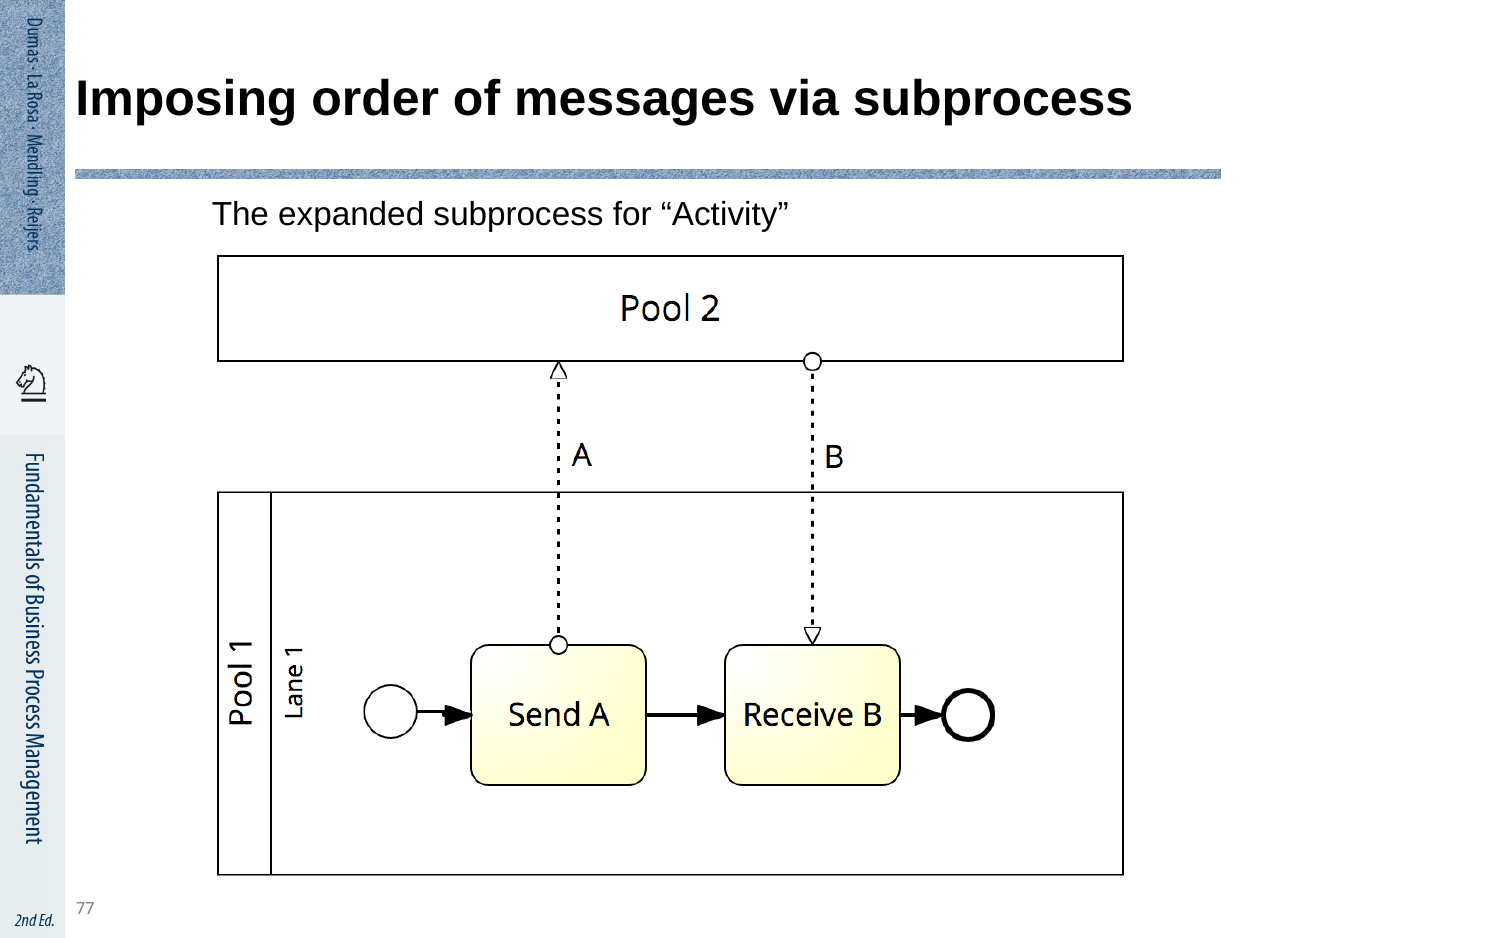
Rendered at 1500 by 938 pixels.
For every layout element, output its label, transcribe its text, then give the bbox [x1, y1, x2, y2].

picture [75, 169, 1221, 179]
title Imposing order of messages via subprocess [75, 41, 1178, 150]
slide_number 77 [75, 887, 223, 931]
picture [0, 0, 65, 938]
picture [209, 243, 1135, 890]
list The expanded subprocess for “Activity” [211, 189, 986, 243]
